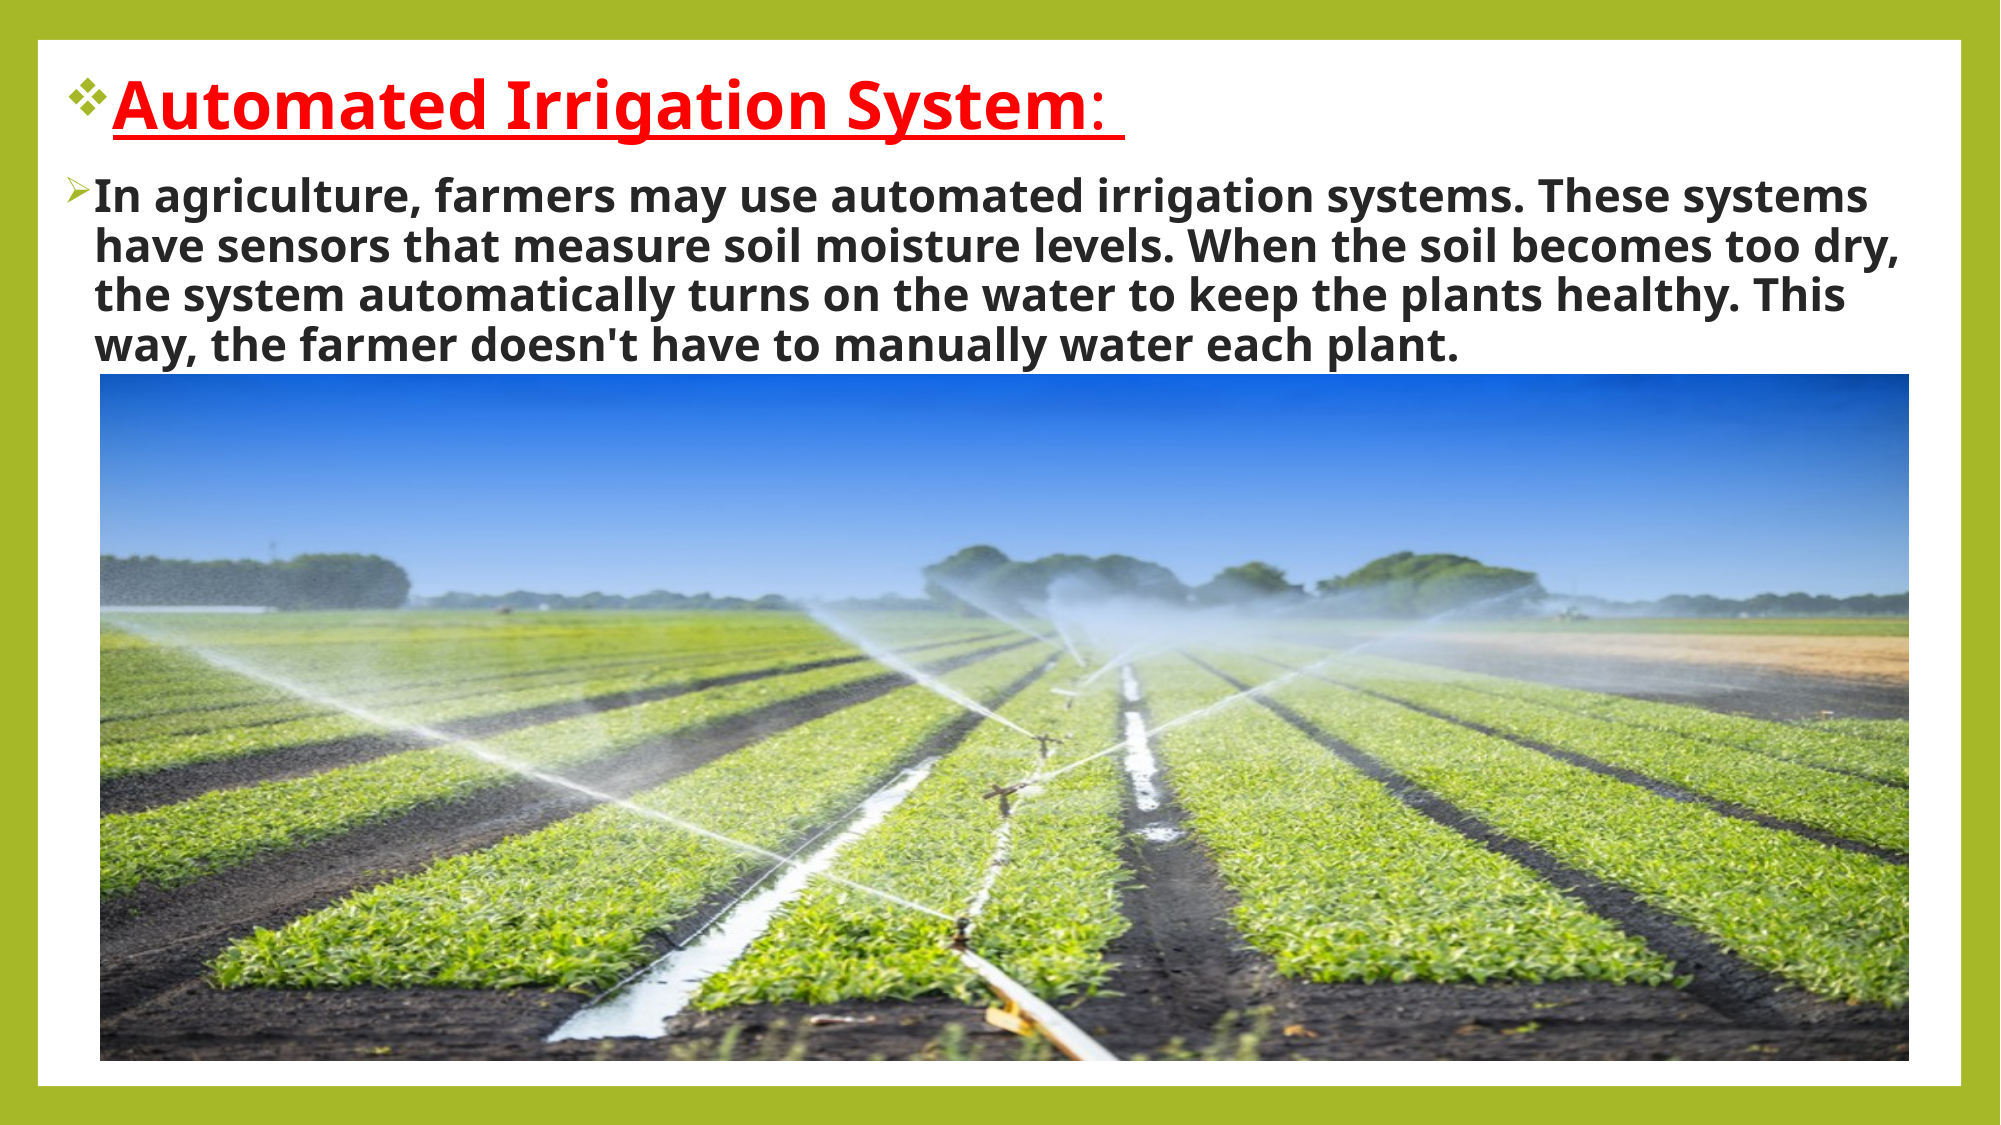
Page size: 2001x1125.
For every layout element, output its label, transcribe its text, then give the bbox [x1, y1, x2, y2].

picture [100, 374, 1909, 1061]
list Automated Irrigation System: In agriculture, farmers may use automated irrigation systems. These systems have sensors that measure soil moisture levels. When the soil becomes too dry, the system automatically turns on the water to keep the plants healthy. This way, the farmer doesn't have to manually water each plant. [41, 64, 1928, 1061]
